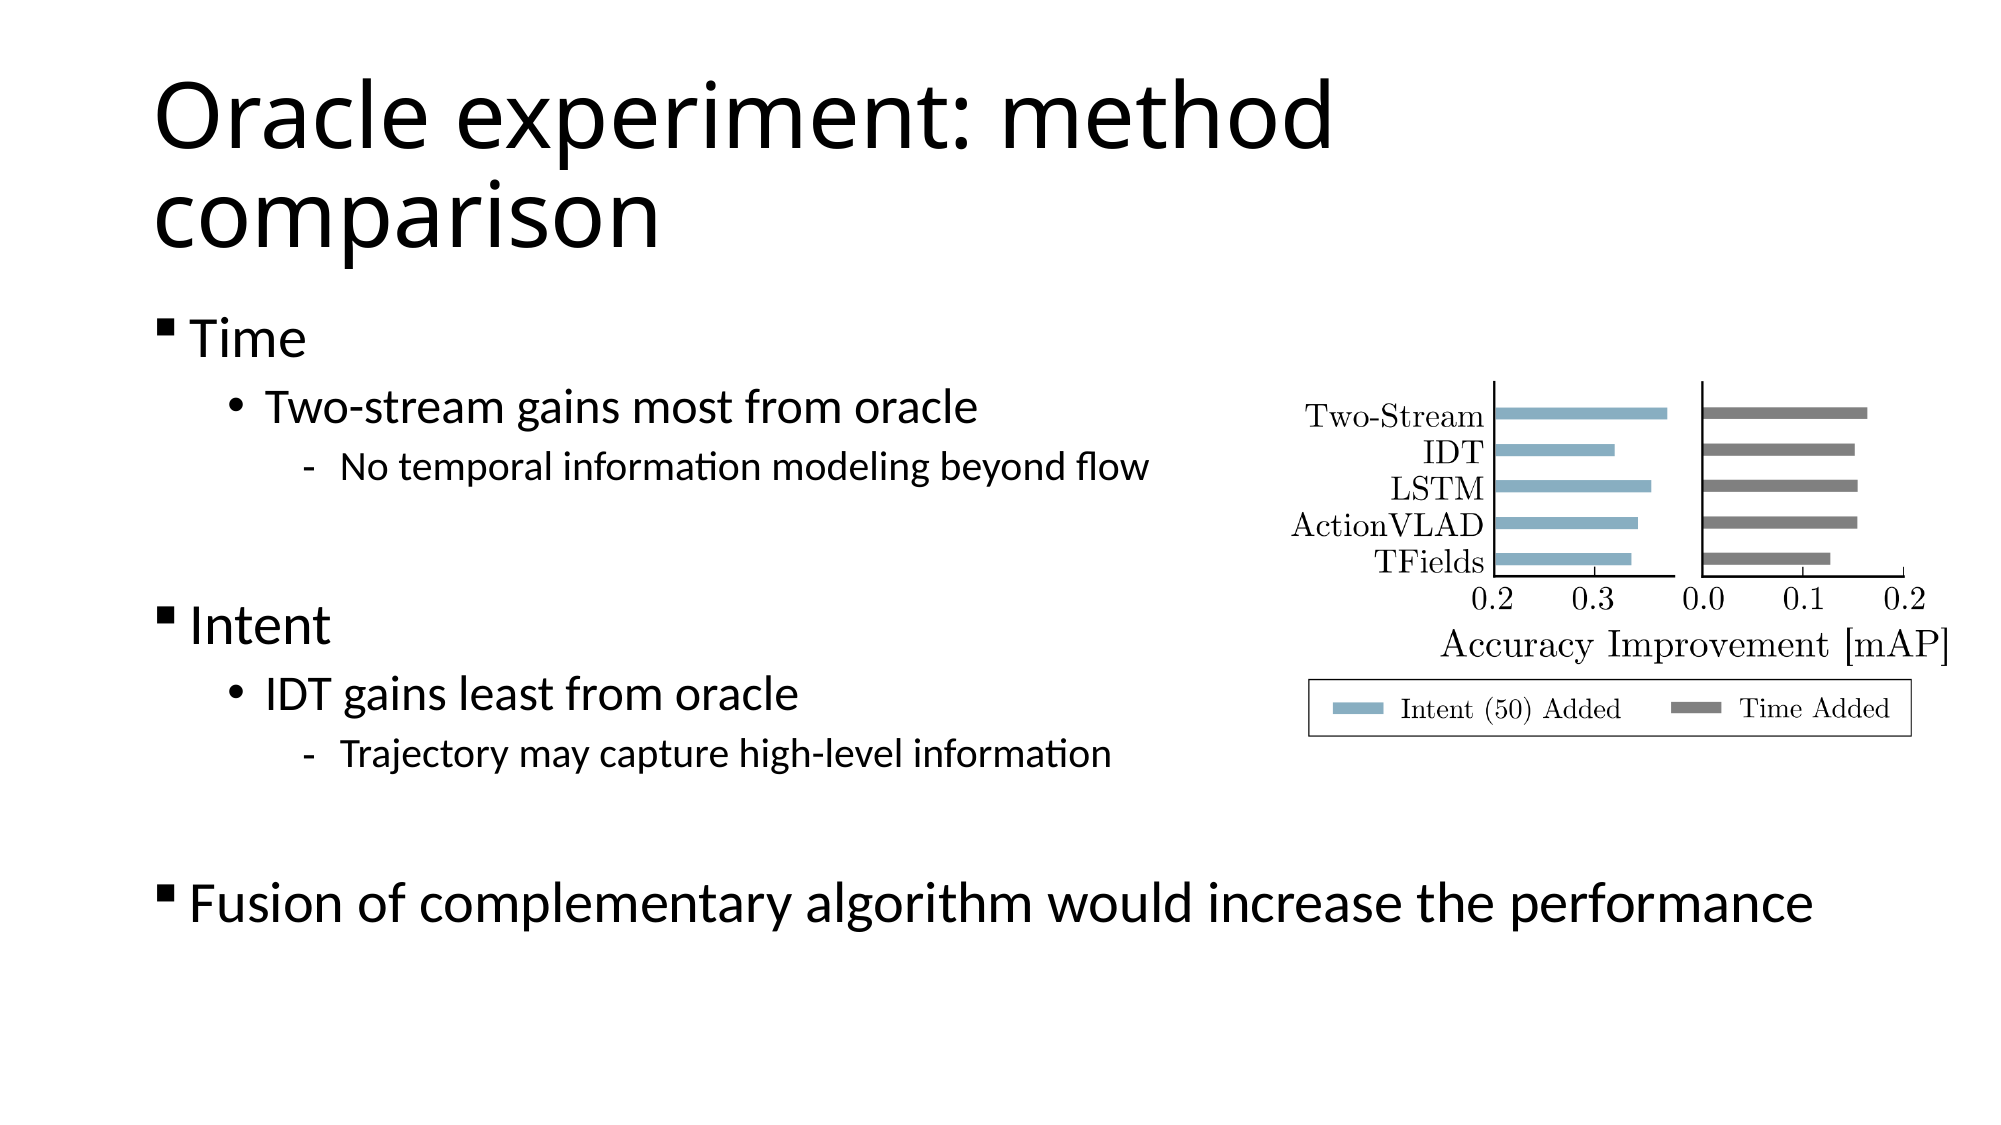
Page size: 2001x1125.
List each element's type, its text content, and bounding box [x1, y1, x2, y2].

list Time Two-stream gains most from oracle No temporal information modeling beyond flow Intent IDT gains least from oracle Trajectory may capture high-level information Fusion of complementary algorithm would increase the performance [137, 299, 1863, 1014]
title Oracle experiment: method comparison [137, 59, 1863, 278]
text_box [1230, 346, 1960, 754]
